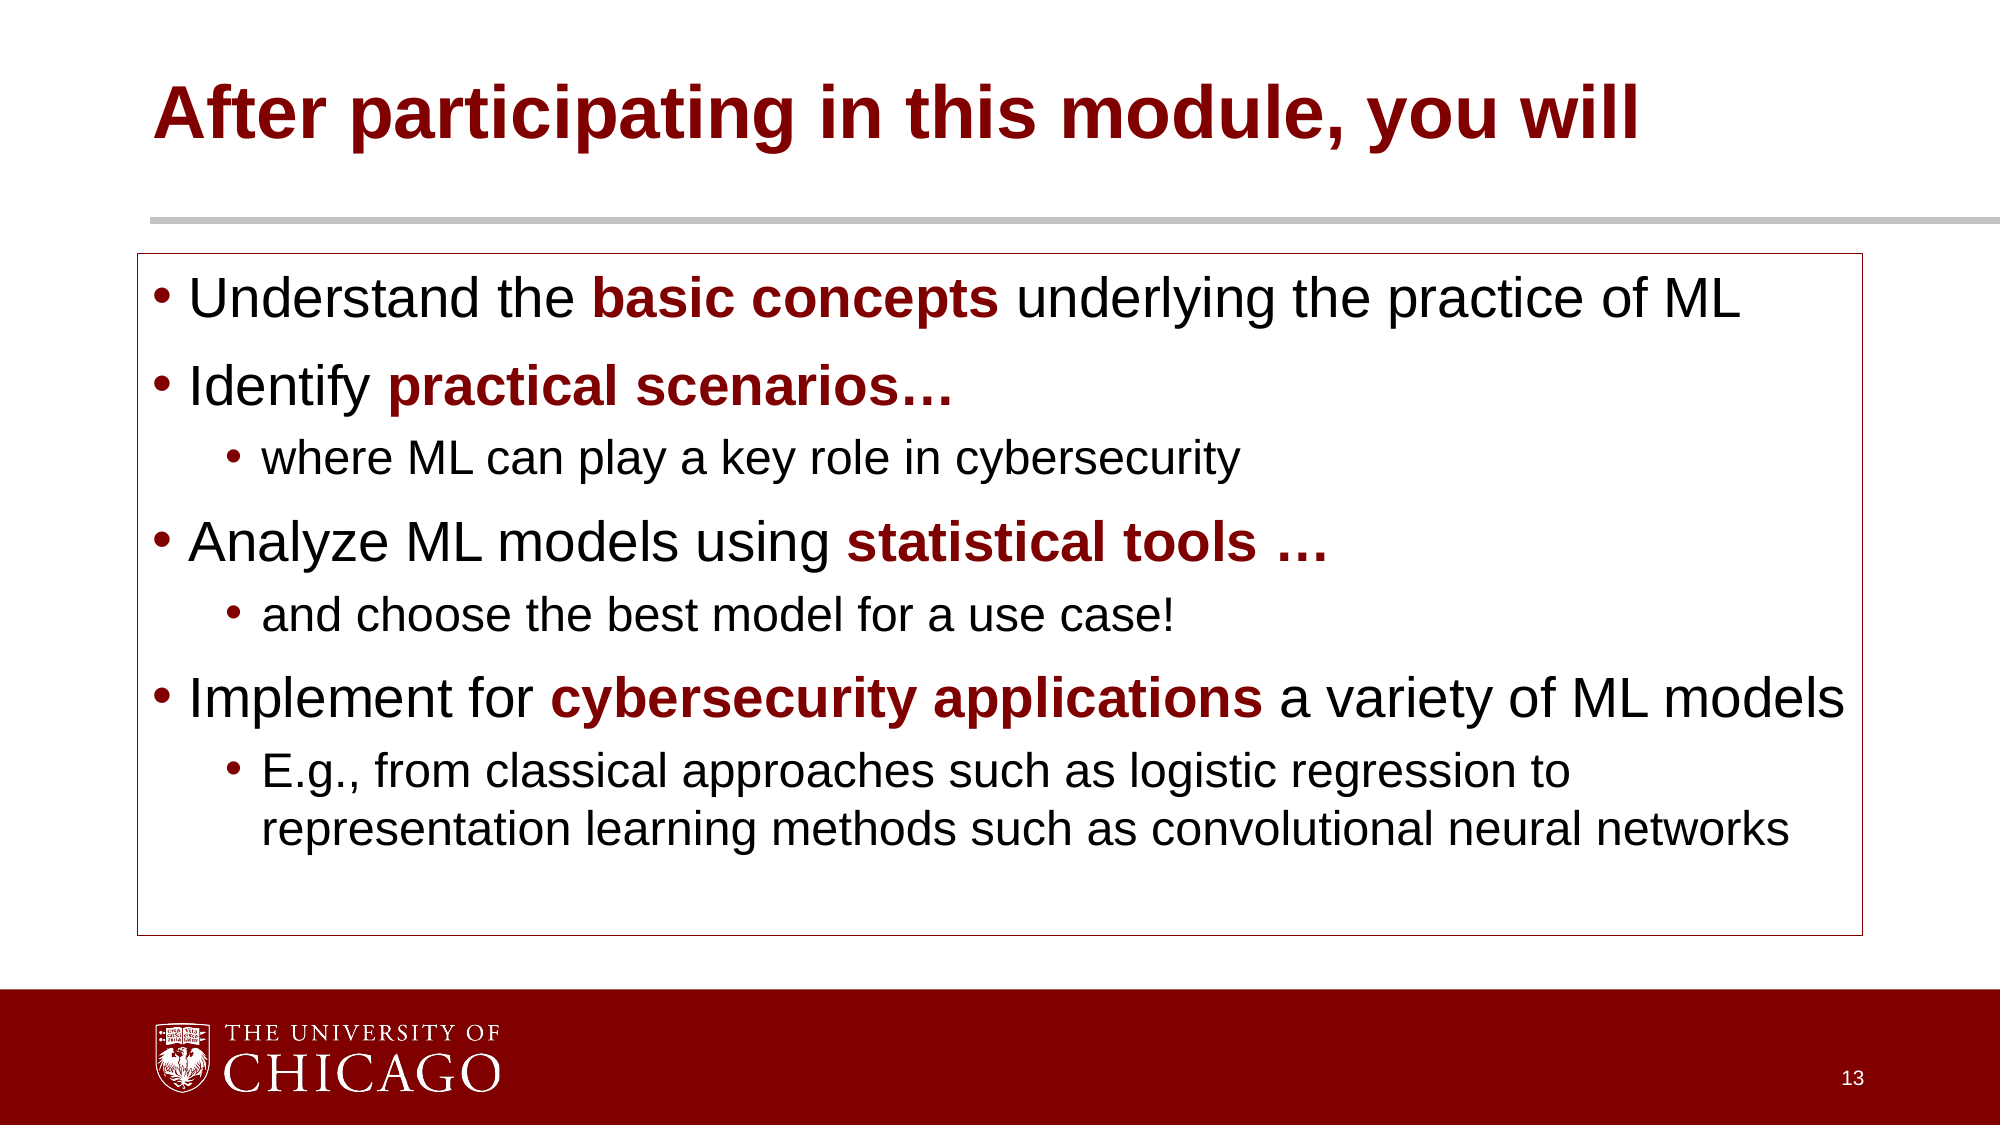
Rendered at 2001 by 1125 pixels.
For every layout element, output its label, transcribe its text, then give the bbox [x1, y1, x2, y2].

title After participating in this module, you will [137, 0, 1863, 218]
list Understand the basic concepts underlying the practice of ML Identify practical scenarios… where ML can play a key role in cybersecurity Analyze ML models using statistical tools … and choose the best model for a use case! Implement for cybersecurity applications a variety of ML models E.g., from classical approaches such as logistic regression to representation learning methods such as convolutional neural networks [137, 253, 1863, 936]
slide_number 13 [1412, 1046, 1880, 1107]
